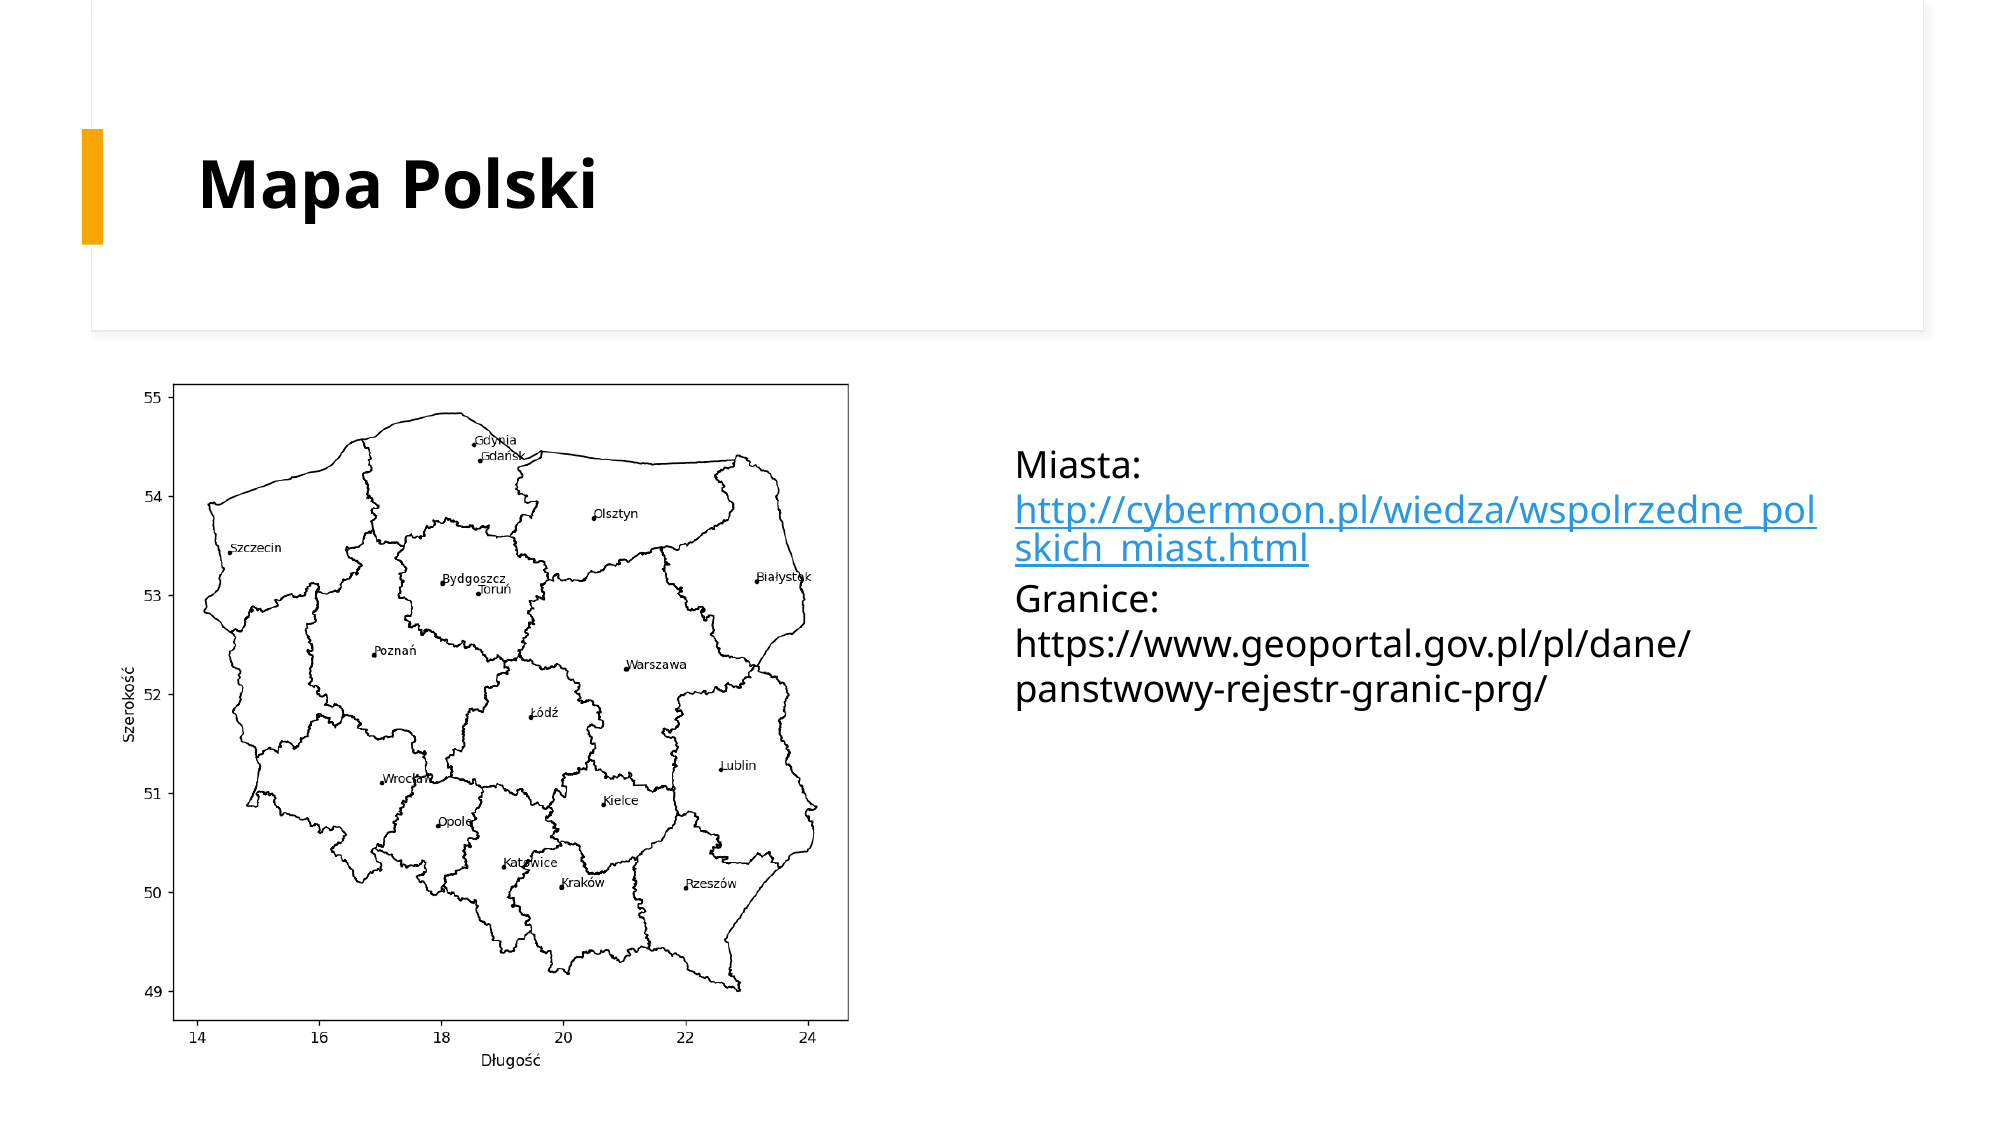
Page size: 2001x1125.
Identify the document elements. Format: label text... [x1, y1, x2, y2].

title Mapa Polski [183, 90, 1851, 284]
text_box Miasta: http://cybermoon.pl/wiedza/wspolrzedne_polskich_miast.html Granice: https://www.geoportal.gov.pl/pl/dane/panstwowy-rejestr-granic-prg/ [999, 433, 1843, 680]
picture [74, 353, 961, 1089]
